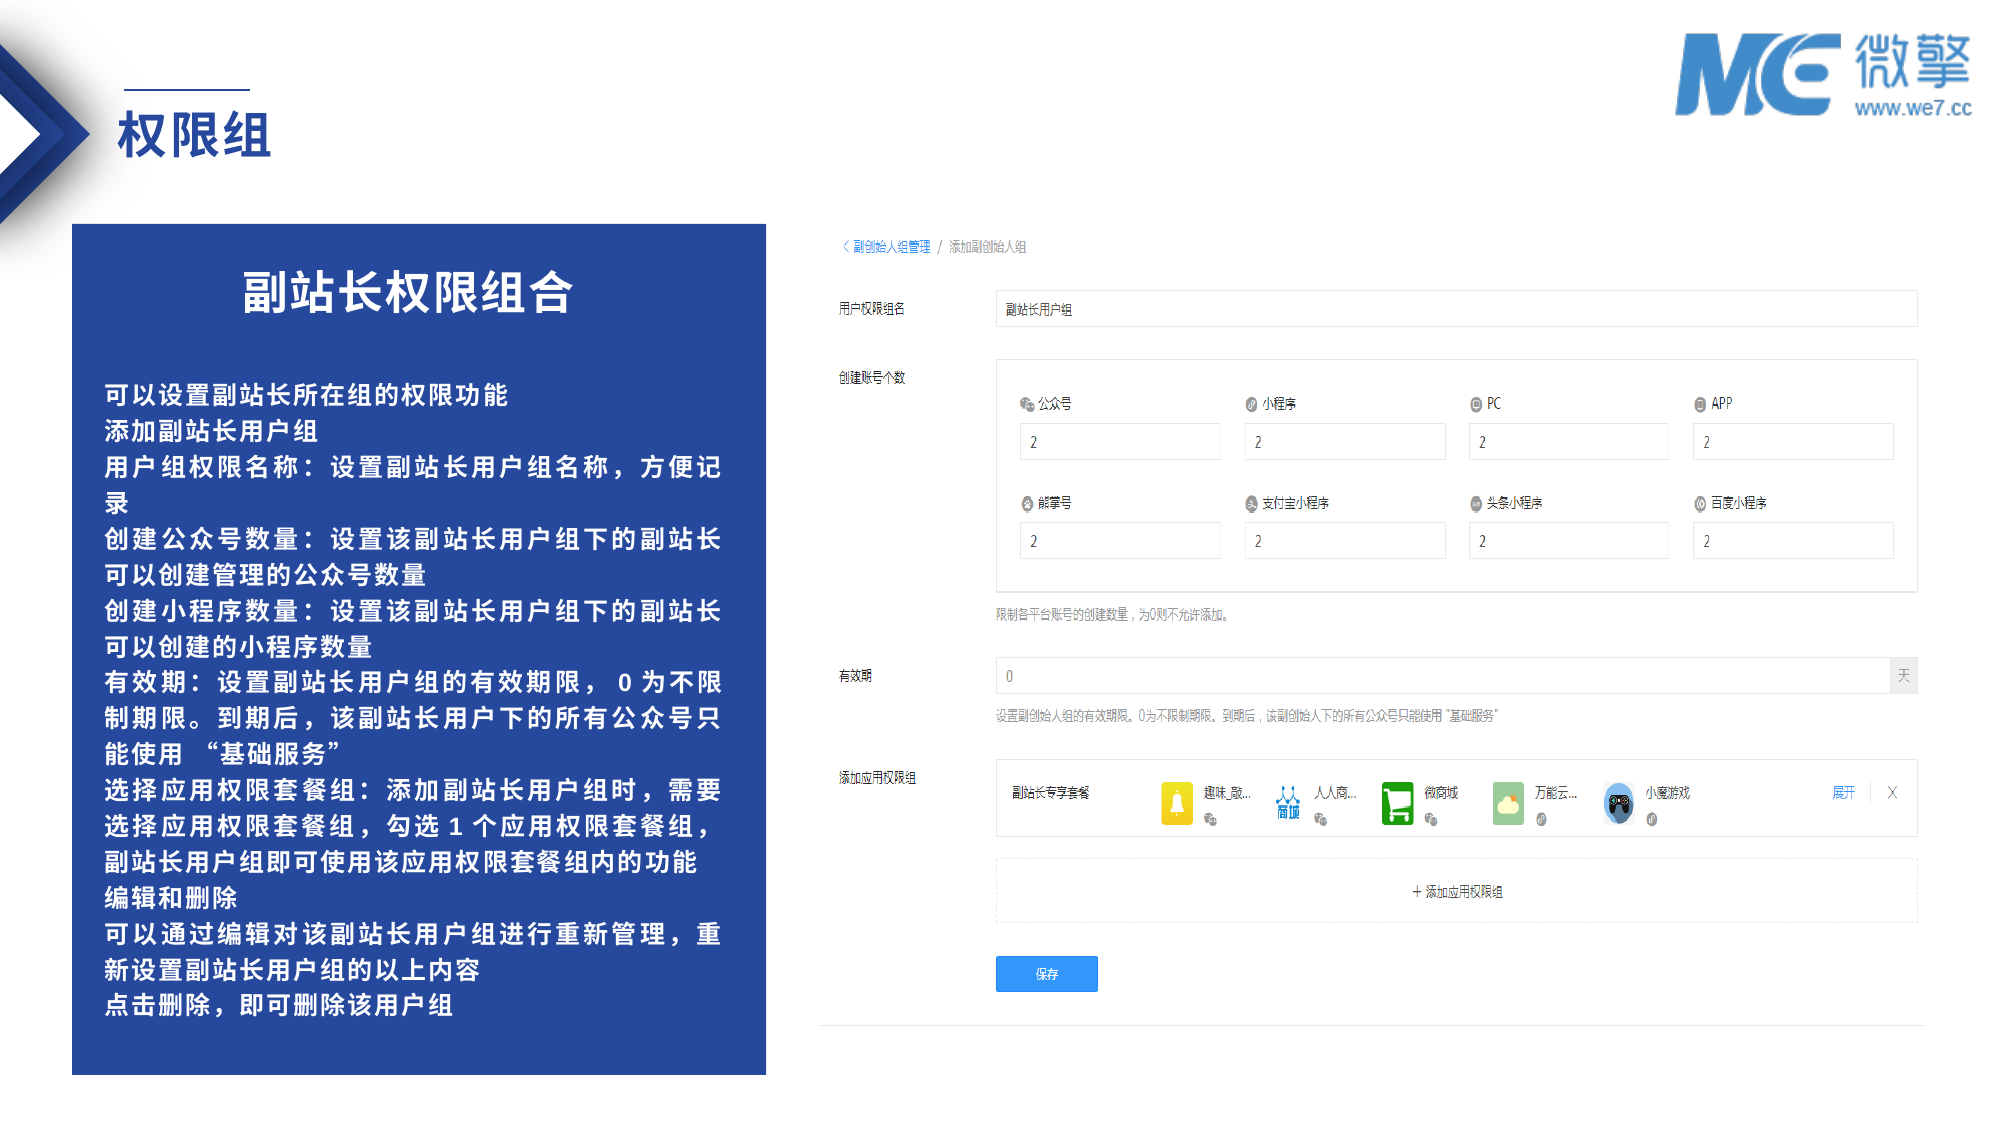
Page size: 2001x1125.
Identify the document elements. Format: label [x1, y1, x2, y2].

text_box [101, 89, 289, 173]
picture [1649, 7, 1994, 144]
text_box [0, 44, 91, 224]
picture [819, 204, 1924, 1035]
text_box [72, 223, 767, 1075]
